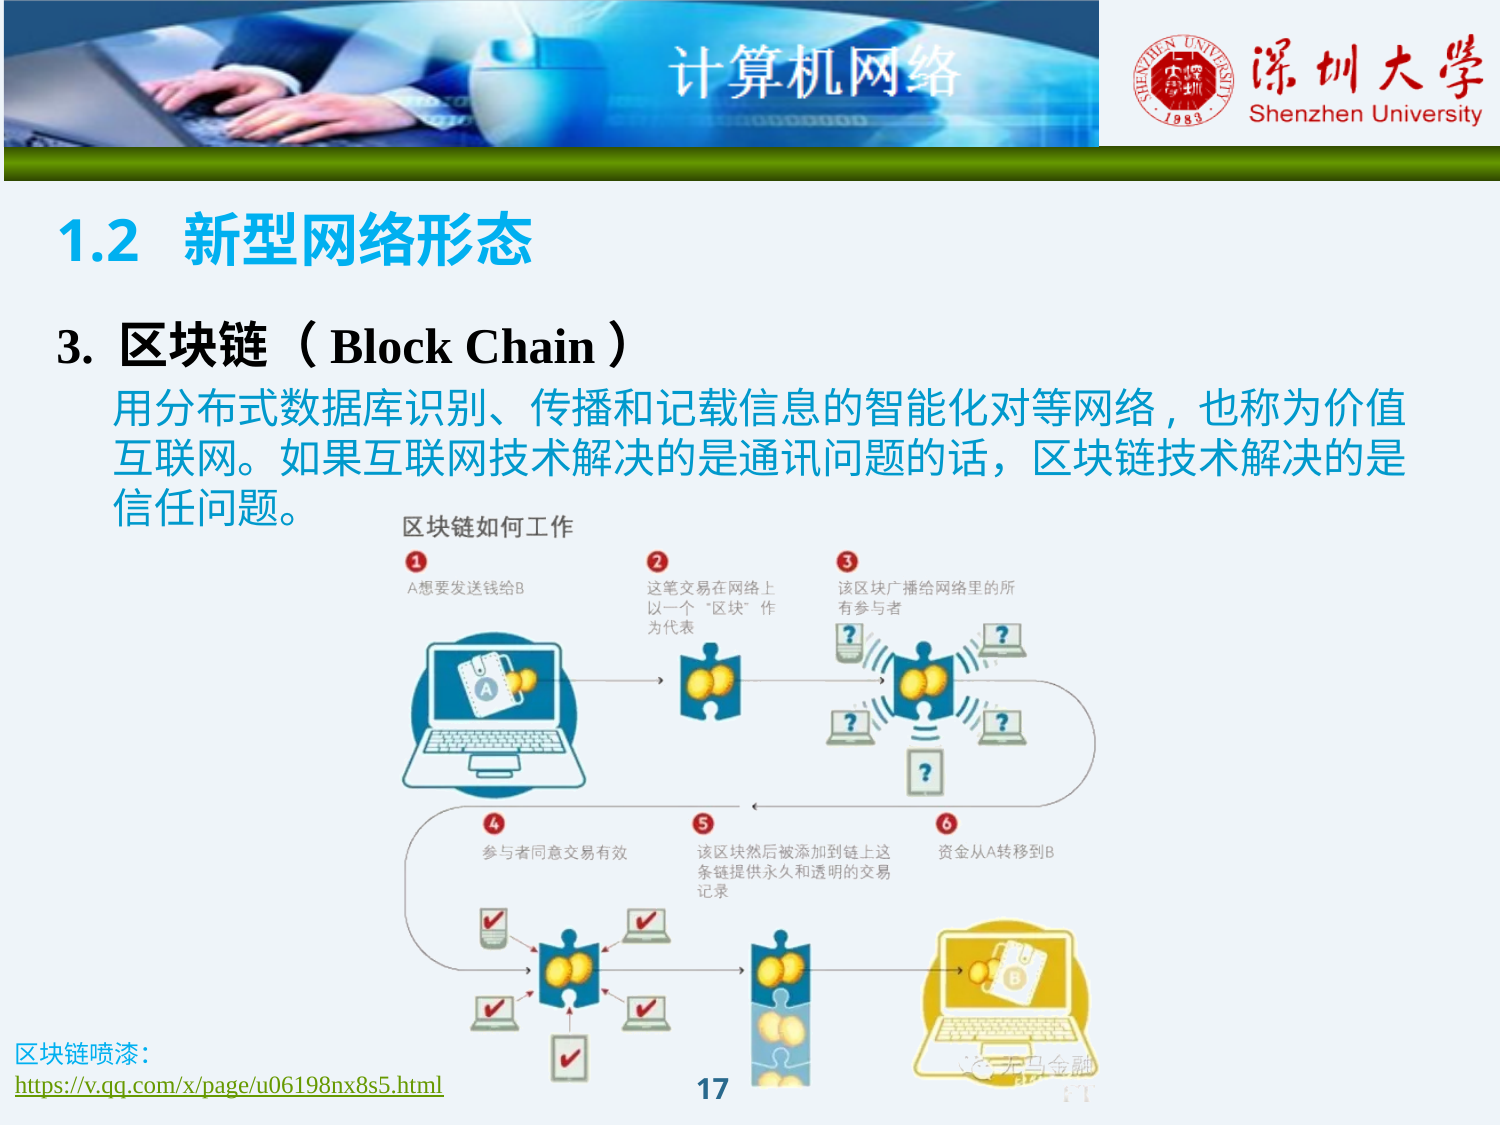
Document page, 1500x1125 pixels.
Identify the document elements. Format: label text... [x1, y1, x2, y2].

picture [3, 1, 1099, 147]
picture [1113, 18, 1488, 147]
picture [386, 503, 1119, 1102]
text_box 区块链喷漆： https://v.qq.com/x/page/u06198nx8s5.html [0, 1031, 383, 1106]
list 1.2 新型网络形态 3. 区块链（Block Chain） 用分布式数据库识别、传播和记载信息的智能化对等网络, 也称为价值互联网。如果互联网技术解决的是通讯问题的话，区块链技术解决的是信任问题。 [41, 160, 1425, 528]
